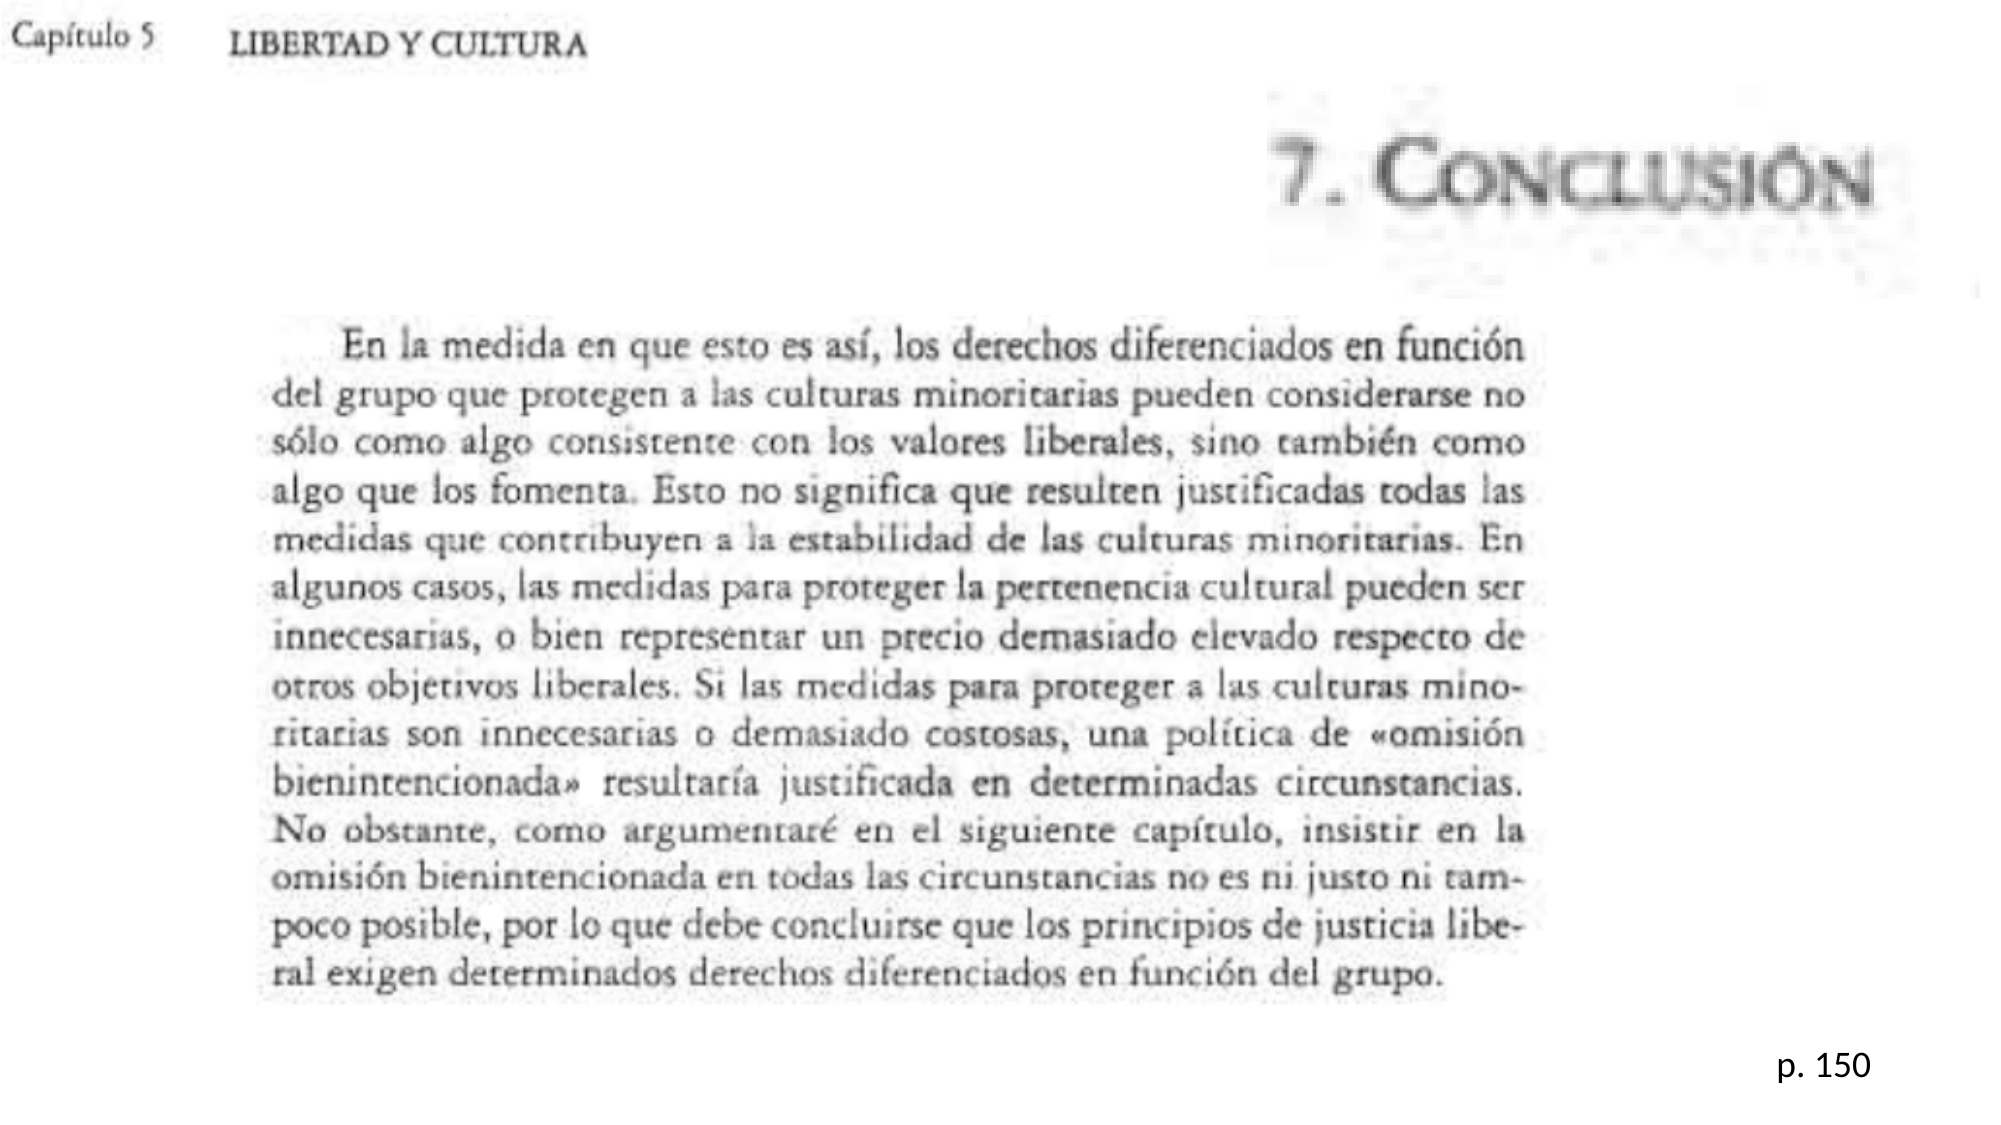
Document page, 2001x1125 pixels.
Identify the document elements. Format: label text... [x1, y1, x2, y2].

picture [235, 315, 1592, 1033]
text_box p. 150 [1761, 1032, 1980, 1092]
picture [0, 0, 177, 65]
picture [203, 0, 621, 83]
picture [1152, 0, 1980, 299]
